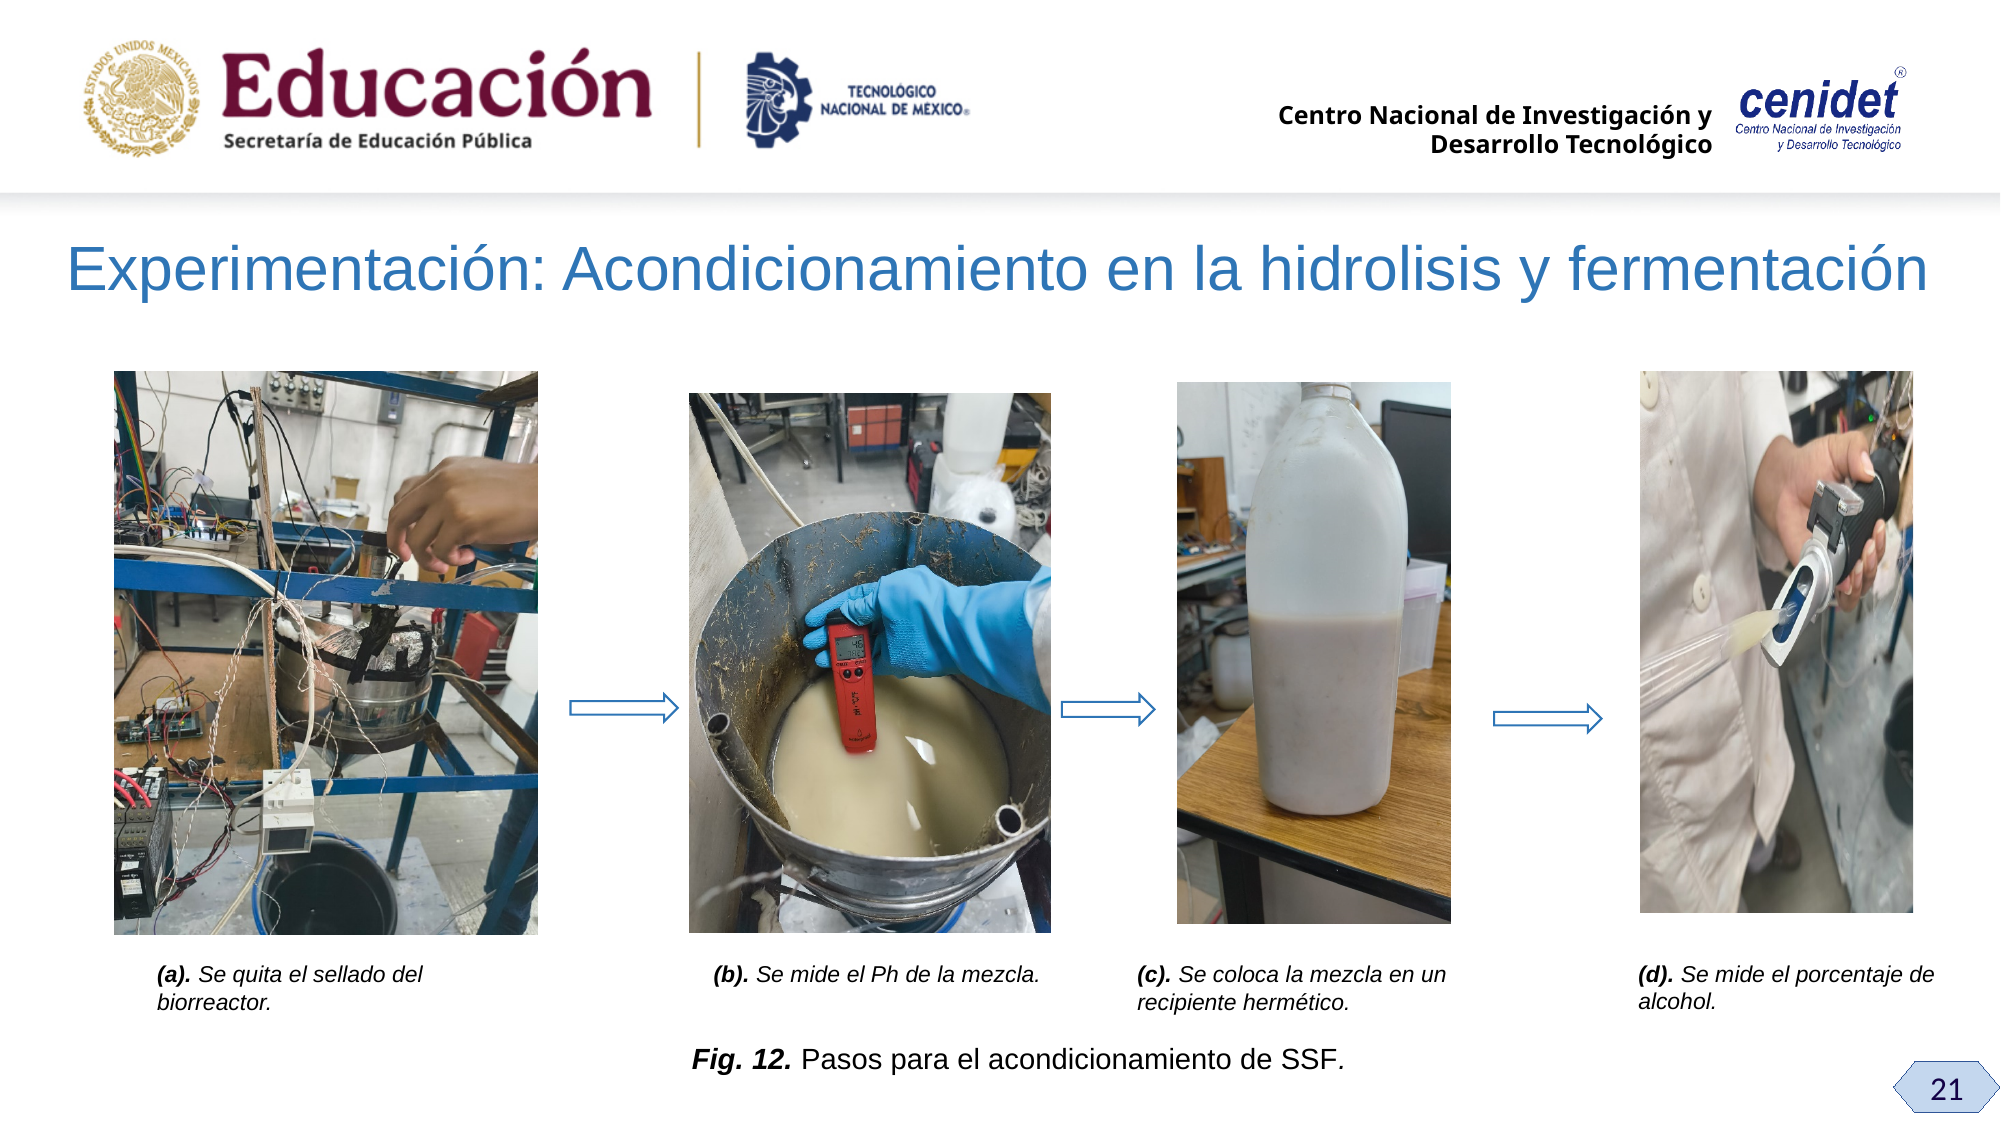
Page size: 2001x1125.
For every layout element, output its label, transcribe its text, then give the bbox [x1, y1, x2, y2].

text_box (b). Se mide el Ph de la mezcla. [698, 952, 1067, 995]
text_box Experimentación: Acondicionamiento en la hidrolisis y fermentación [51, 220, 1983, 310]
slide_number 21 [1893, 1061, 2000, 1113]
text_box Centro Nacional de Investigación y Desarrollo Tecnológico [1177, 91, 1727, 167]
text_box (d). Se mide el porcentaje de alcohol. [1623, 951, 1961, 1022]
picture [0, 0, 2001, 1125]
text_box [1493, 702, 1603, 735]
text_box [1060, 691, 1156, 727]
text_box [569, 691, 680, 725]
text_box (c). Se coloca la mezcla en un recipiente hermético. [1122, 952, 1490, 1022]
text_box (a). Se quita el sellado del biorreactor. [142, 952, 510, 1022]
text_box Fig. 12. Pasos para el acondicionamiento de SSF. [677, 1033, 1425, 1083]
